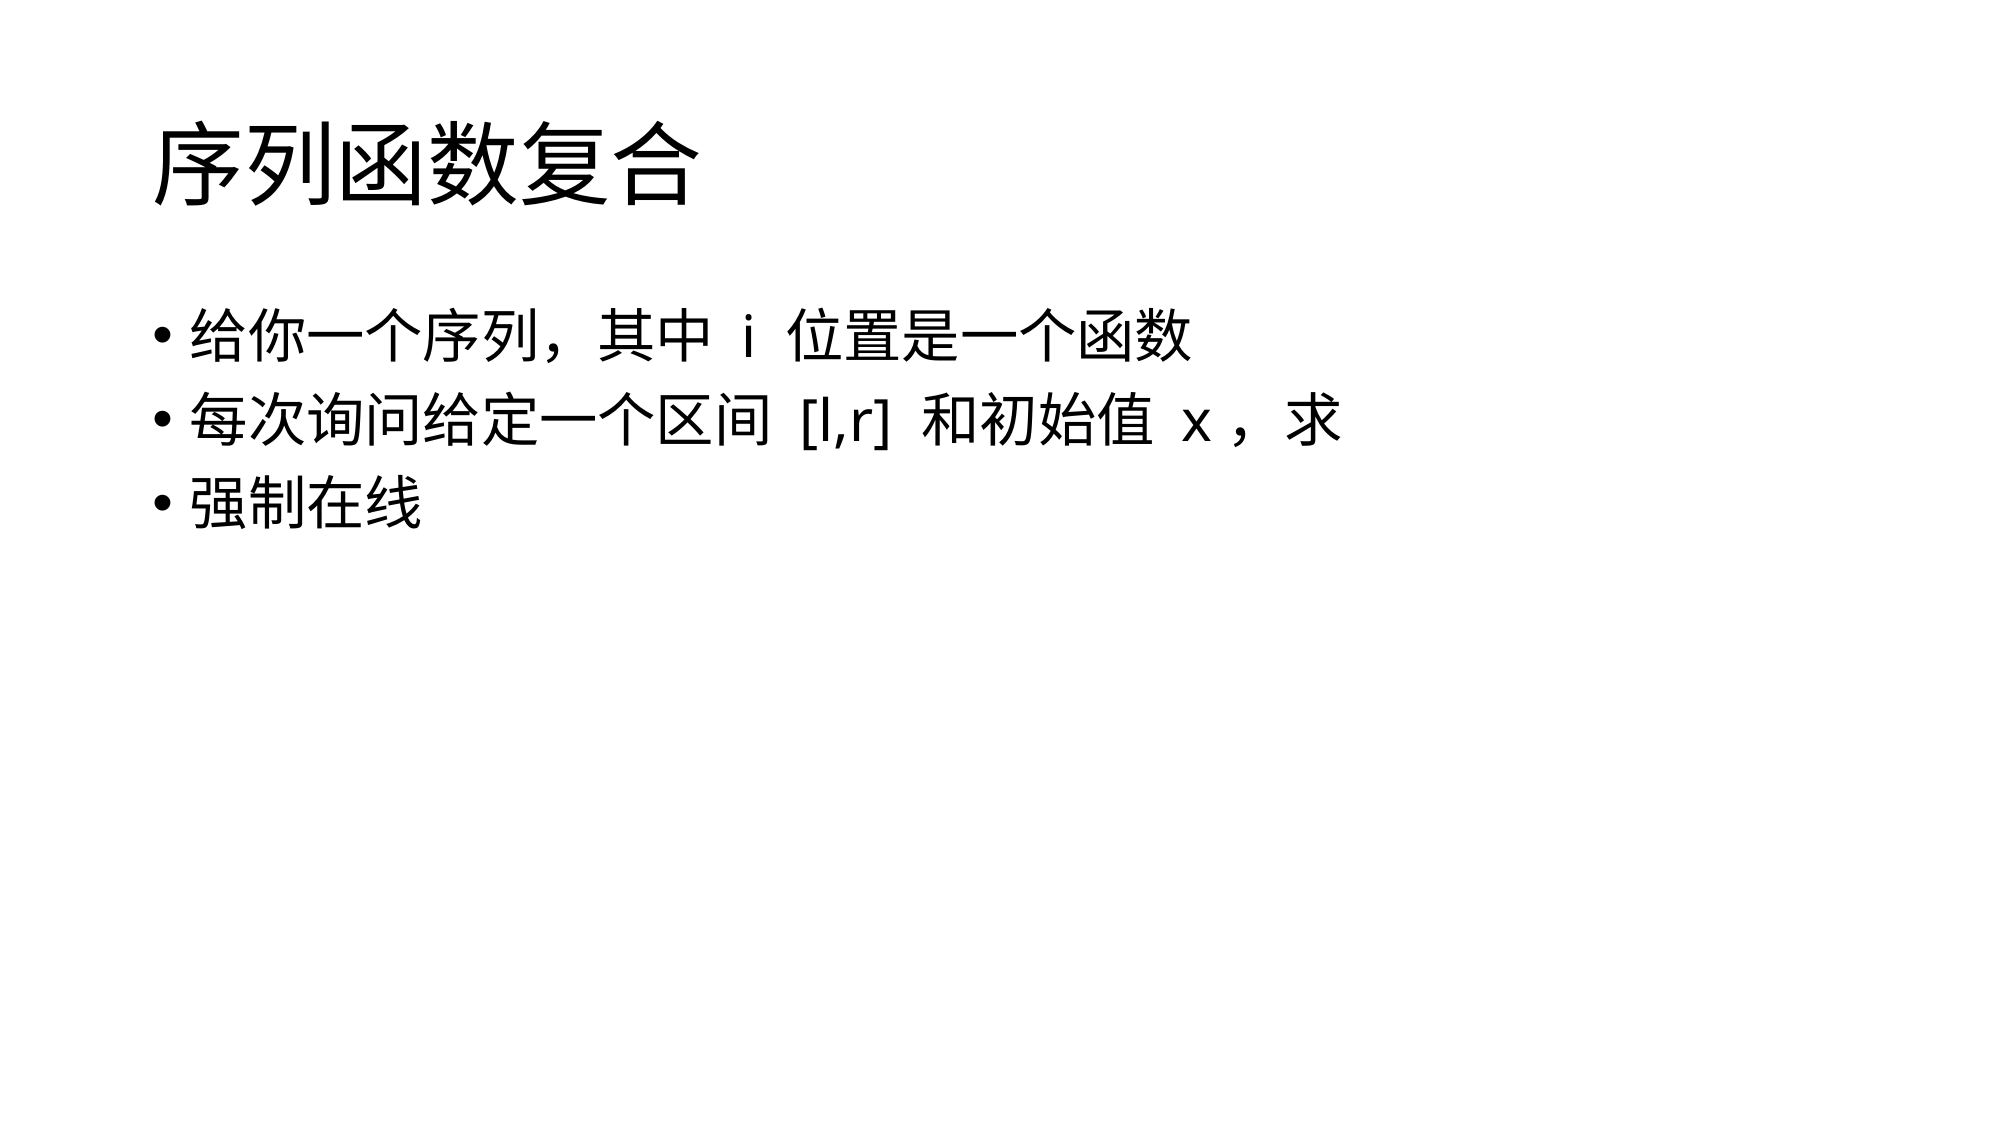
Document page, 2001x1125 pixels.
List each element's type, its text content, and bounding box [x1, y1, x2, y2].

title 序列函数复合 [137, 59, 1863, 278]
